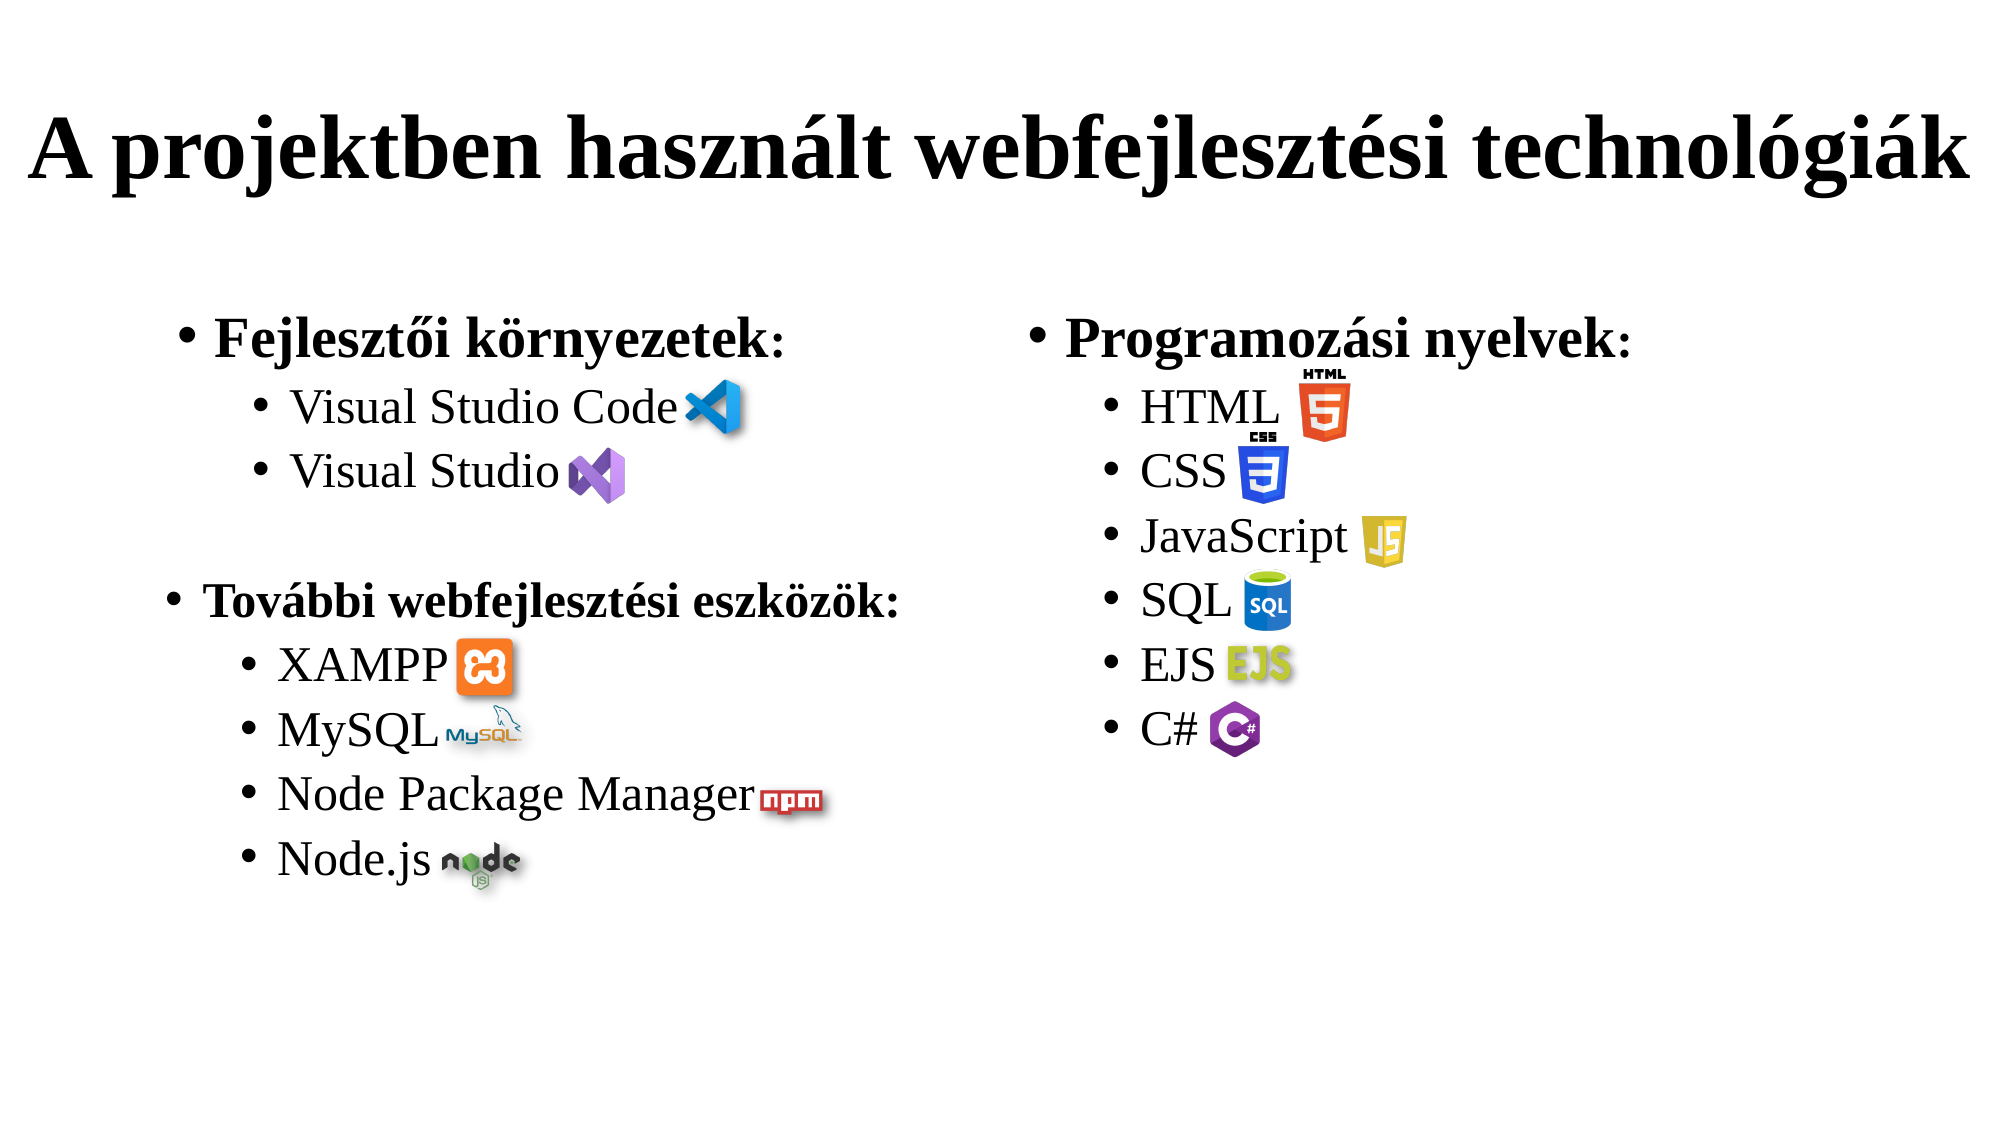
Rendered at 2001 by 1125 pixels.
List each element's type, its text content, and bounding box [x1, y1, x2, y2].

picture [1188, 569, 1326, 776]
picture [1238, 369, 1361, 504]
picture [432, 832, 540, 910]
picture [566, 445, 627, 506]
picture [431, 630, 549, 792]
picture [1360, 514, 1408, 569]
picture [677, 371, 757, 451]
picture [750, 760, 841, 851]
list Programozási nyelvek: HTML CSS JavaScript SQL EJS C# [1012, 299, 1863, 779]
title A projektben használt webfejlesztési technológiák [12, 39, 2000, 258]
list Fejlesztői környezetek: Visual Studio Code Visual Studio [87, 299, 937, 517]
text_box További webfejlesztési eszközök: XAMPP MySQL Node Package Manager Node.js [150, 566, 1000, 1047]
